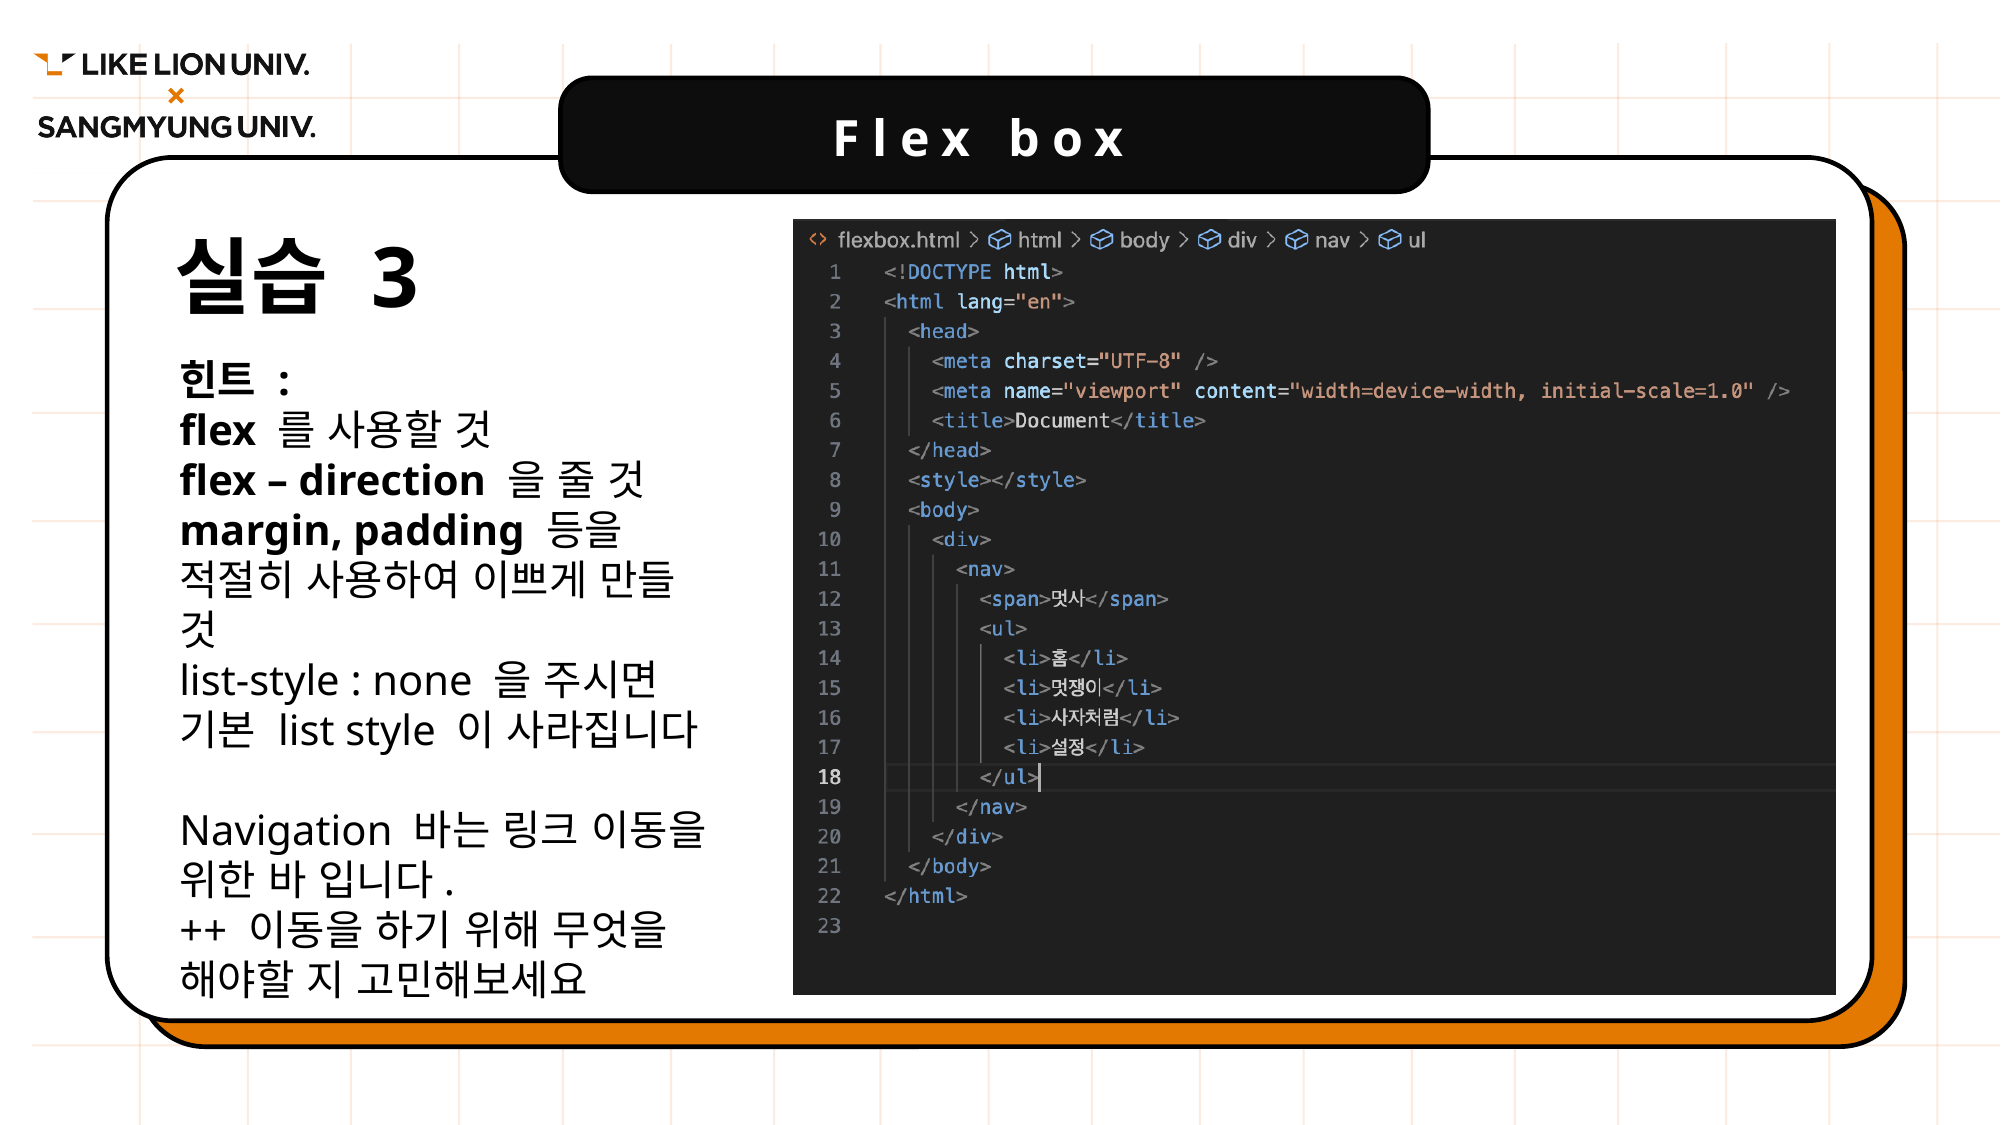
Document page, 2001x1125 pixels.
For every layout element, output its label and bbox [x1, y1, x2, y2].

picture [793, 219, 1836, 995]
text_box [31, 43, 2000, 1125]
picture [31, 21, 321, 174]
text_box [107, 157, 1905, 1047]
